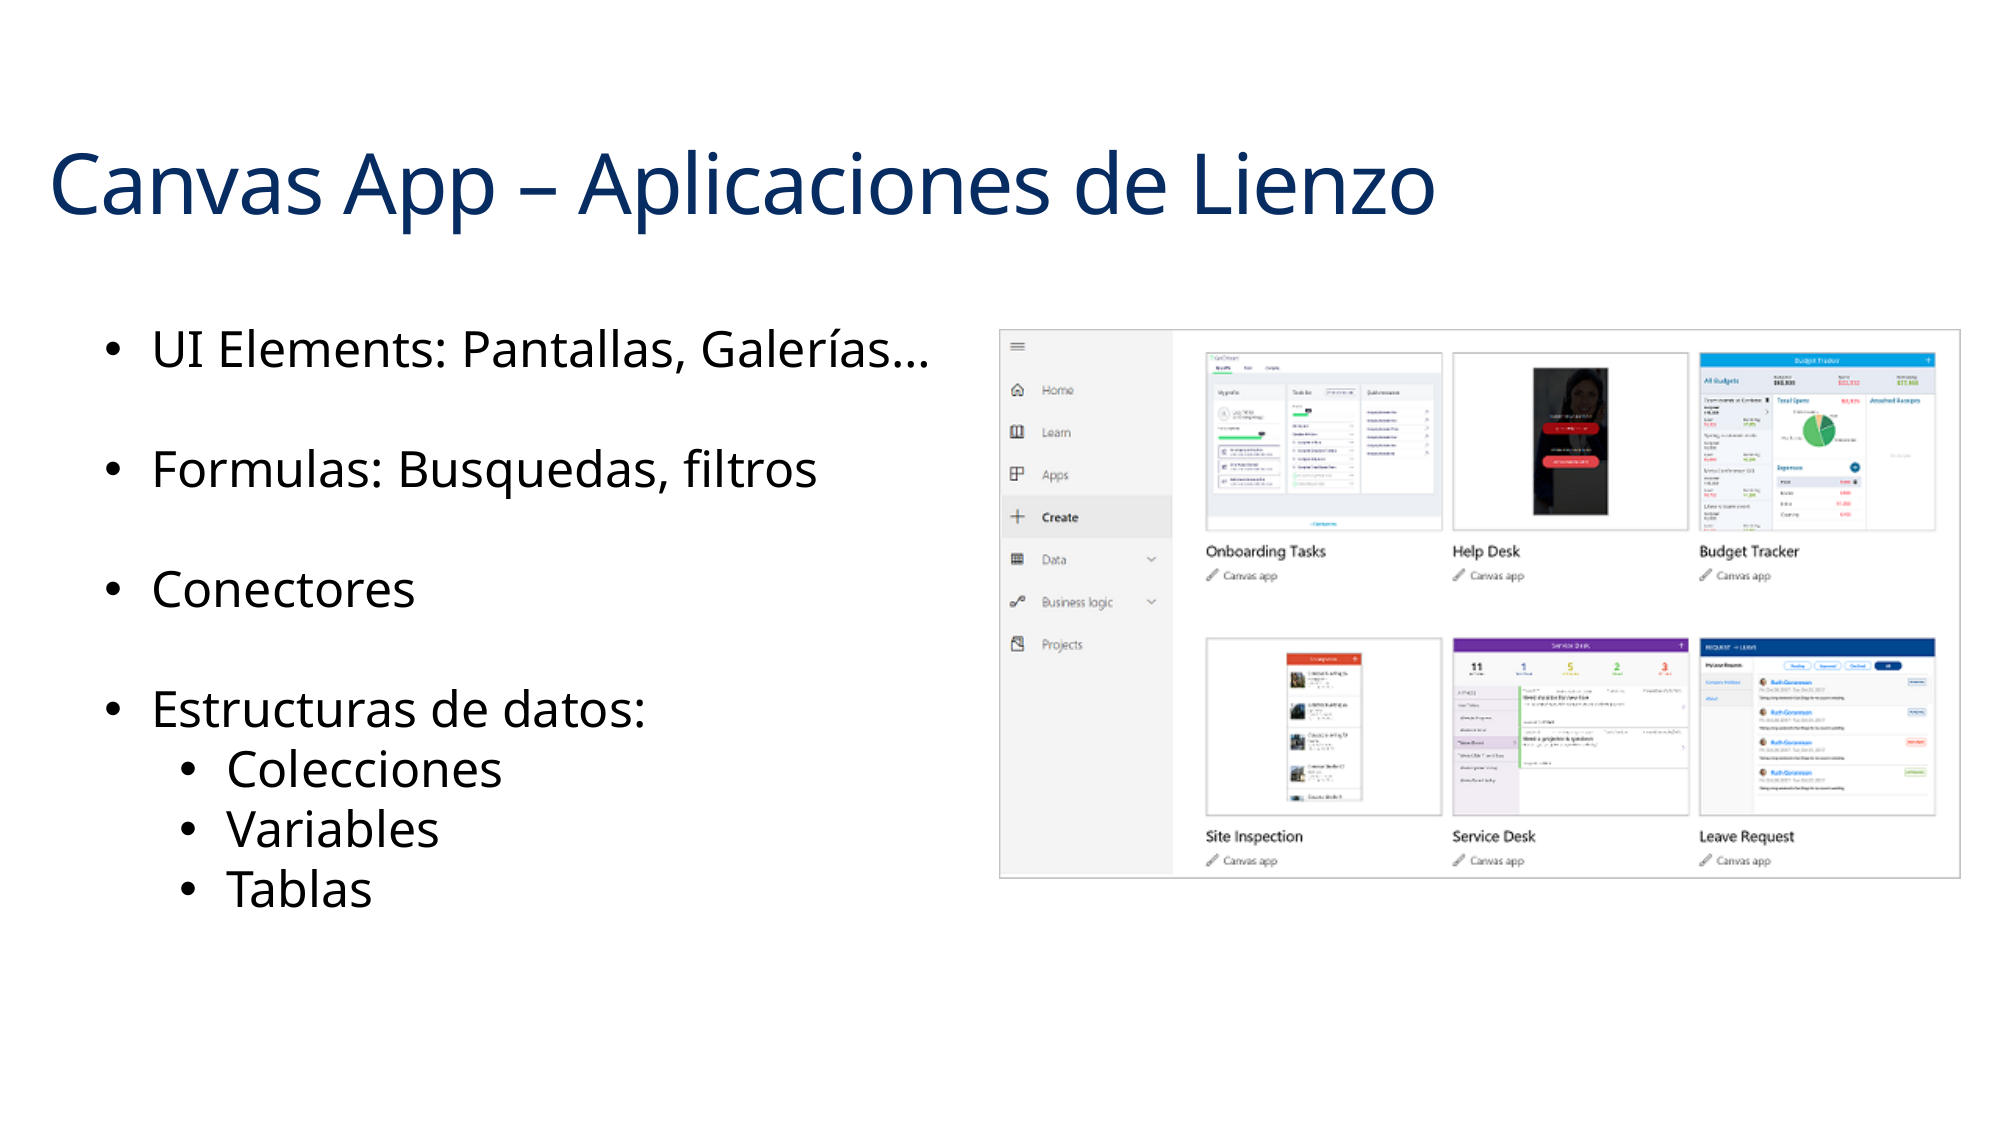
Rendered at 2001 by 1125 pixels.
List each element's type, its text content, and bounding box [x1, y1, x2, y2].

title Canvas App – Aplicaciones de Lienzo [48, 141, 1957, 264]
text_box UI Elements: Pantallas, Galerías… Formulas: Busquedas, filtros Conectores Estructuras de datos: Colecciones Variables Tablas [89, 310, 947, 926]
picture [999, 329, 1962, 879]
